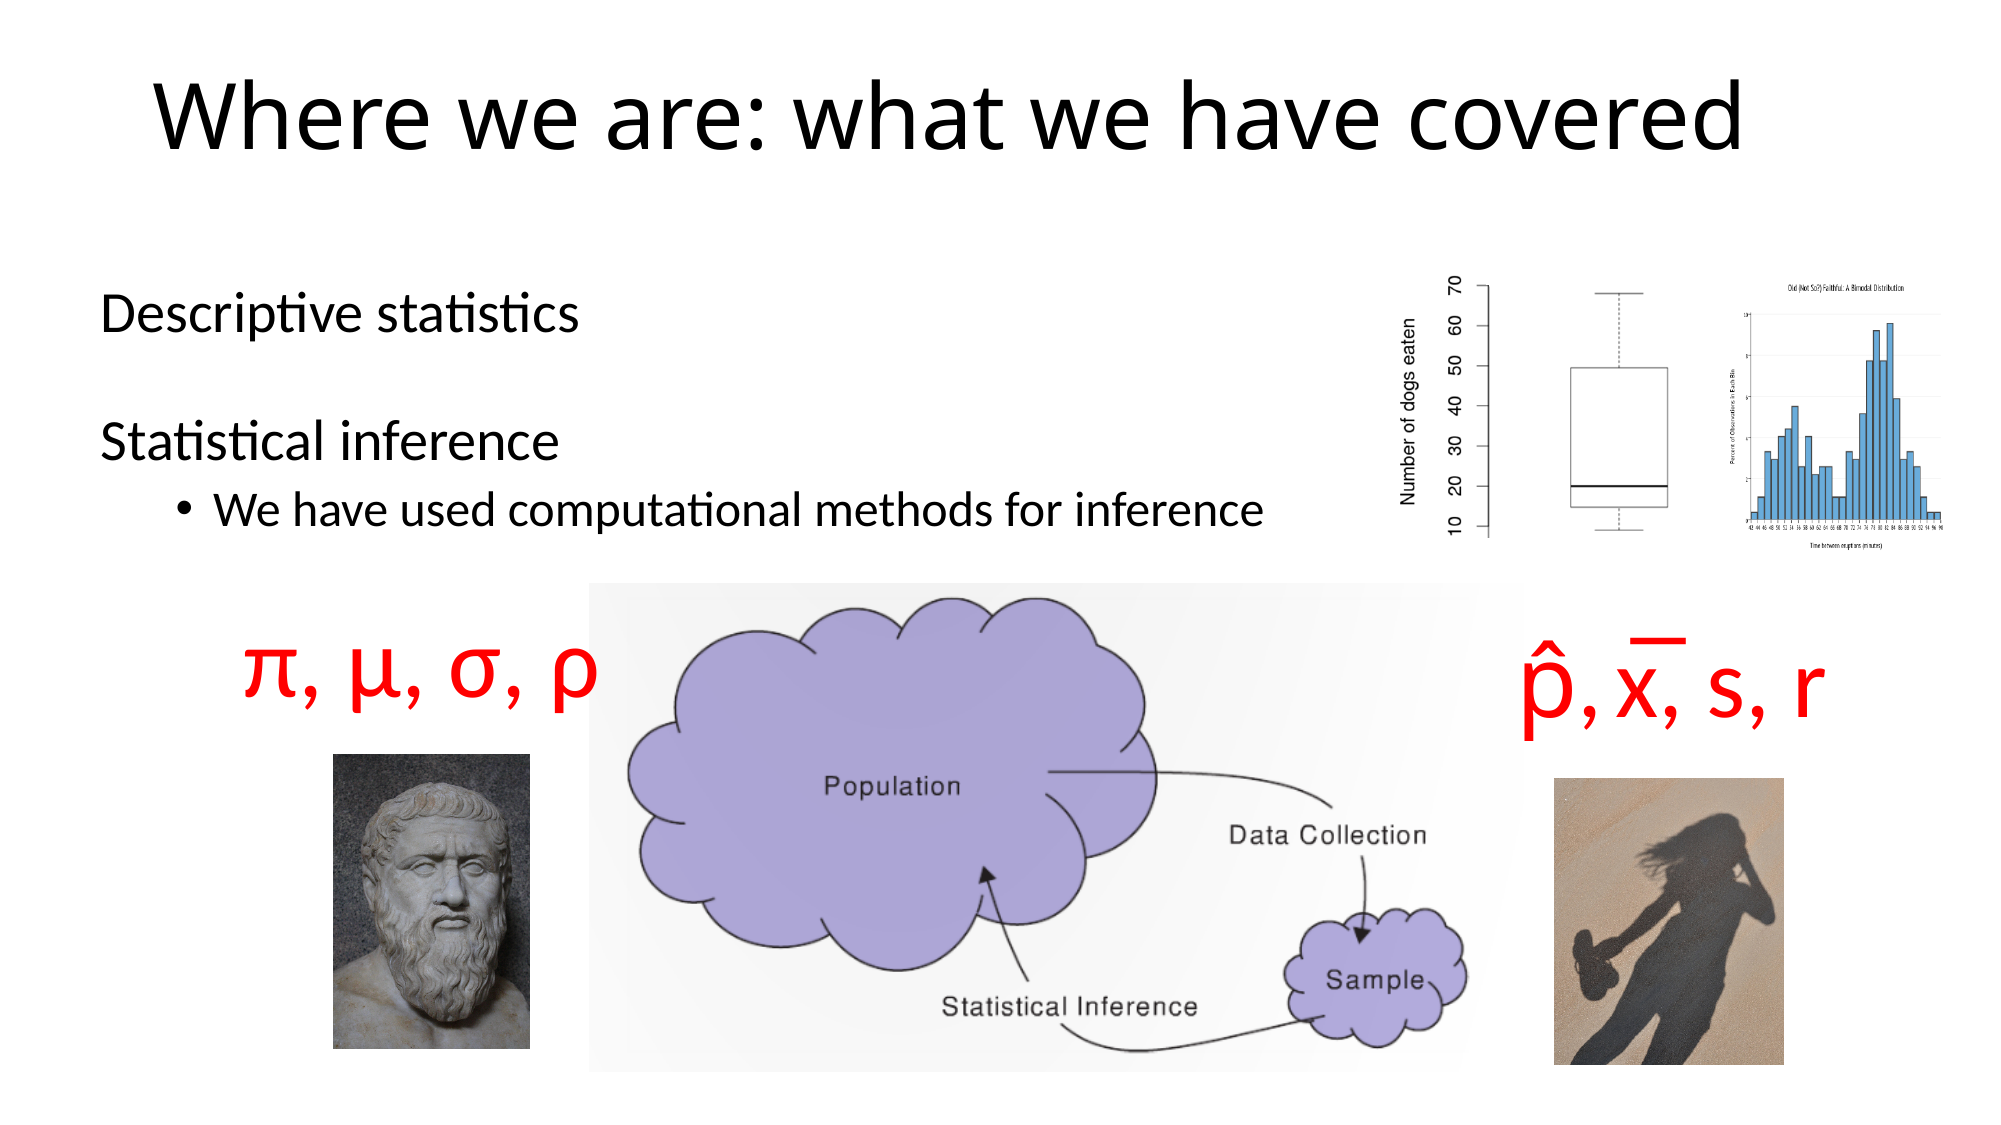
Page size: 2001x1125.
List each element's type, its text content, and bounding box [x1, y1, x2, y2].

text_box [226, 590, 618, 1049]
list Descriptive statistics Statistical inference We have used computational methods for inference [85, 274, 1811, 789]
picture [1397, 259, 1685, 545]
title Where we are: what we have covered [137, 59, 1863, 180]
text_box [1502, 609, 1841, 1065]
picture [589, 583, 1524, 1072]
picture [1716, 269, 1975, 563]
